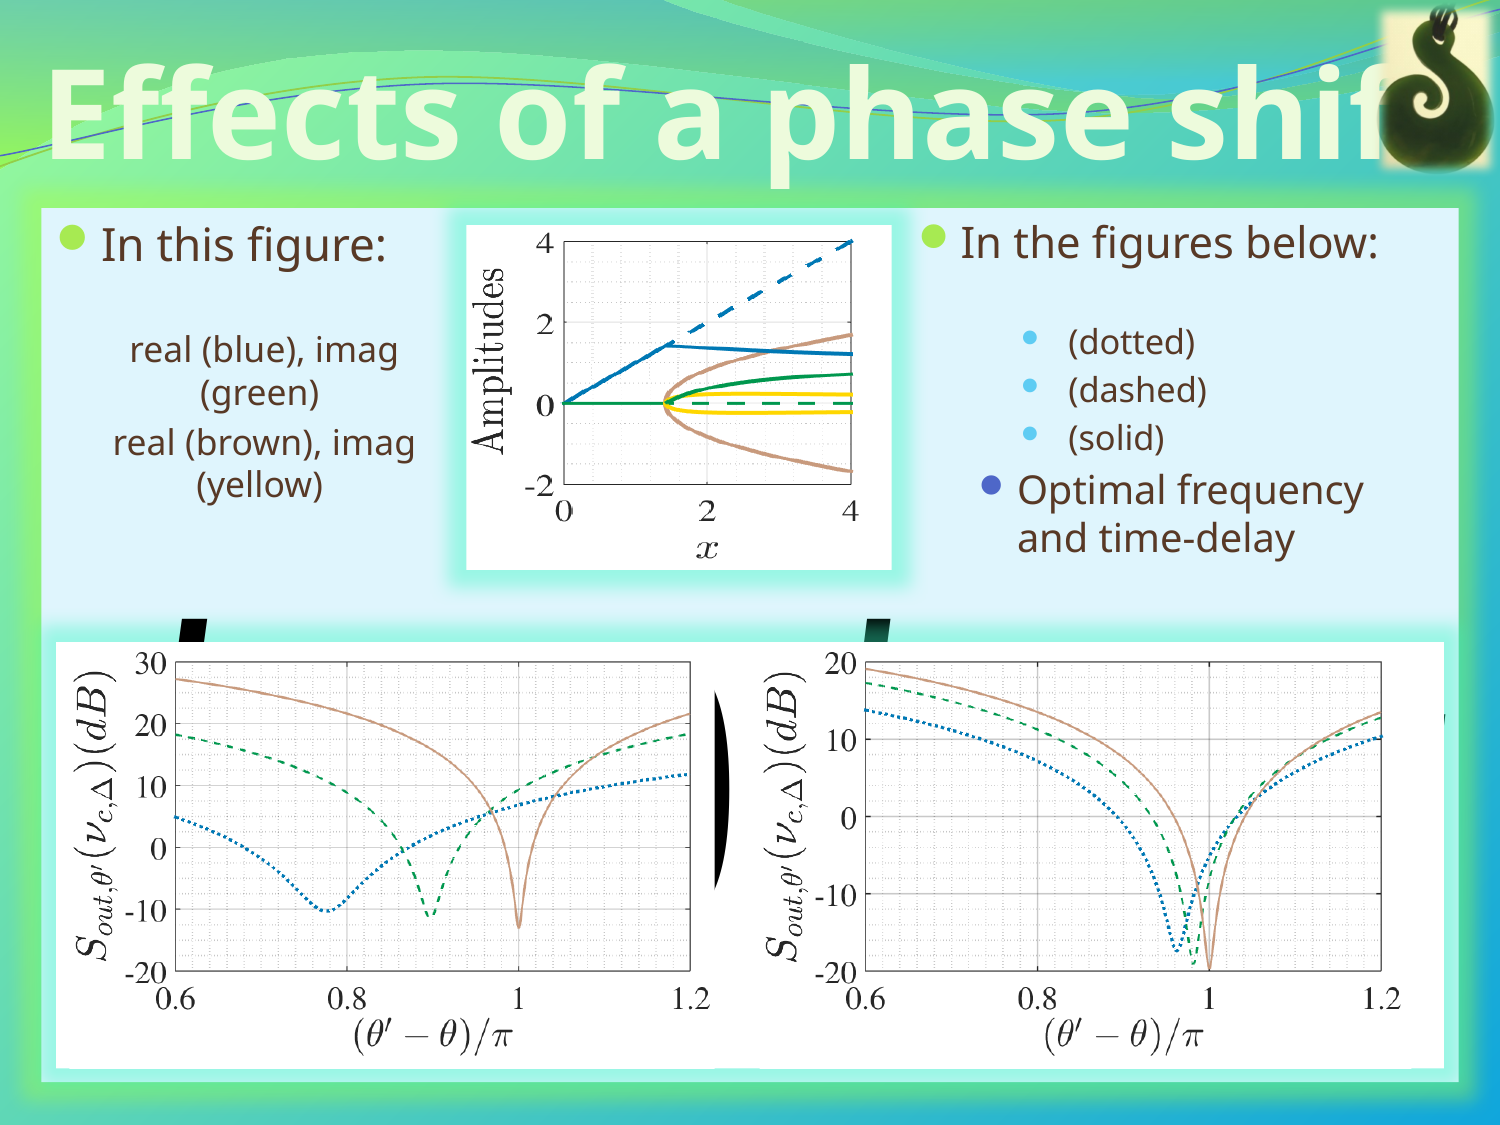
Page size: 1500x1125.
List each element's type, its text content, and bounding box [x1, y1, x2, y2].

title Effects of a phase shift [41, 22, 1367, 185]
text_box [438, 206, 920, 597]
text_box [204, 640, 1446, 1070]
text_box [54, 640, 179, 1070]
picture [1371, 0, 1500, 179]
picture [759, 641, 1412, 1069]
text_box [39, 613, 1461, 621]
picture [466, 225, 892, 570]
text_box [39, 206, 1461, 616]
picture [69, 641, 715, 1069]
